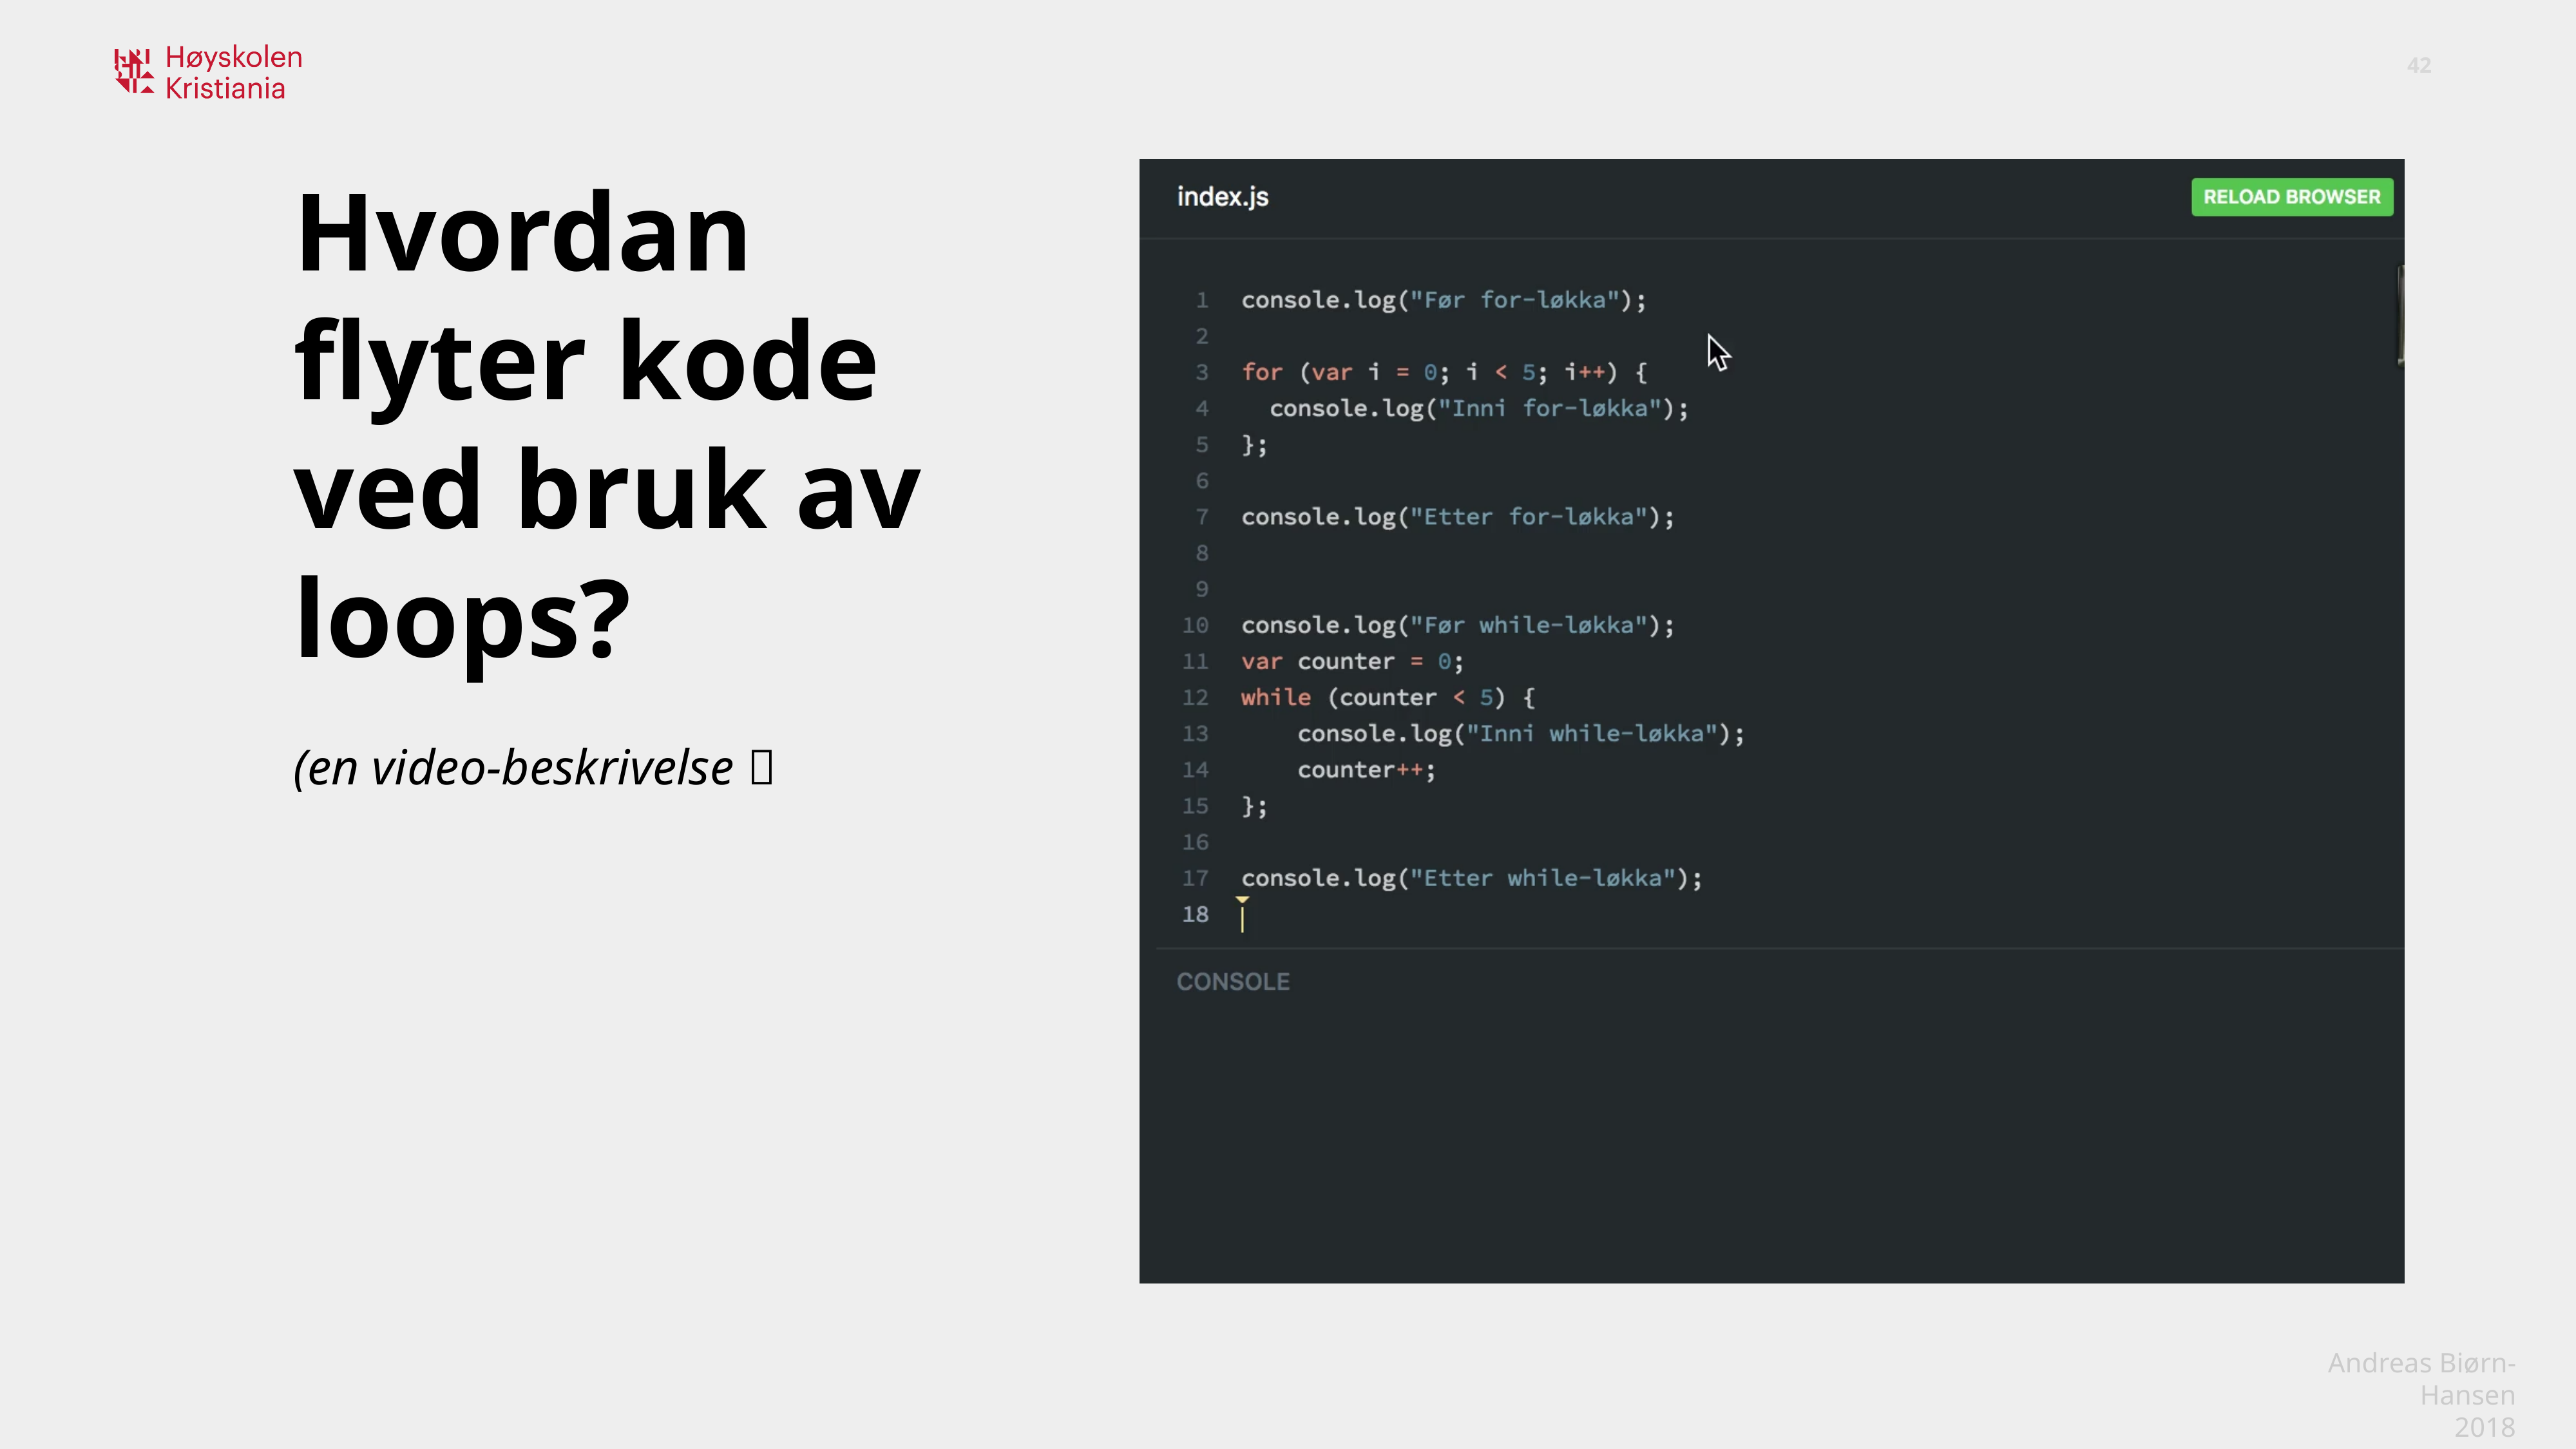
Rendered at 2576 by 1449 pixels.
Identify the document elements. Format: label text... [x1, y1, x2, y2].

picture [115, 49, 157, 95]
text_box Hvordan flyter kode ved bruk av loops? (en video-beskrivelse  [283, 158, 1031, 808]
picture [160, 35, 314, 135]
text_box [1138, 158, 2405, 1284]
